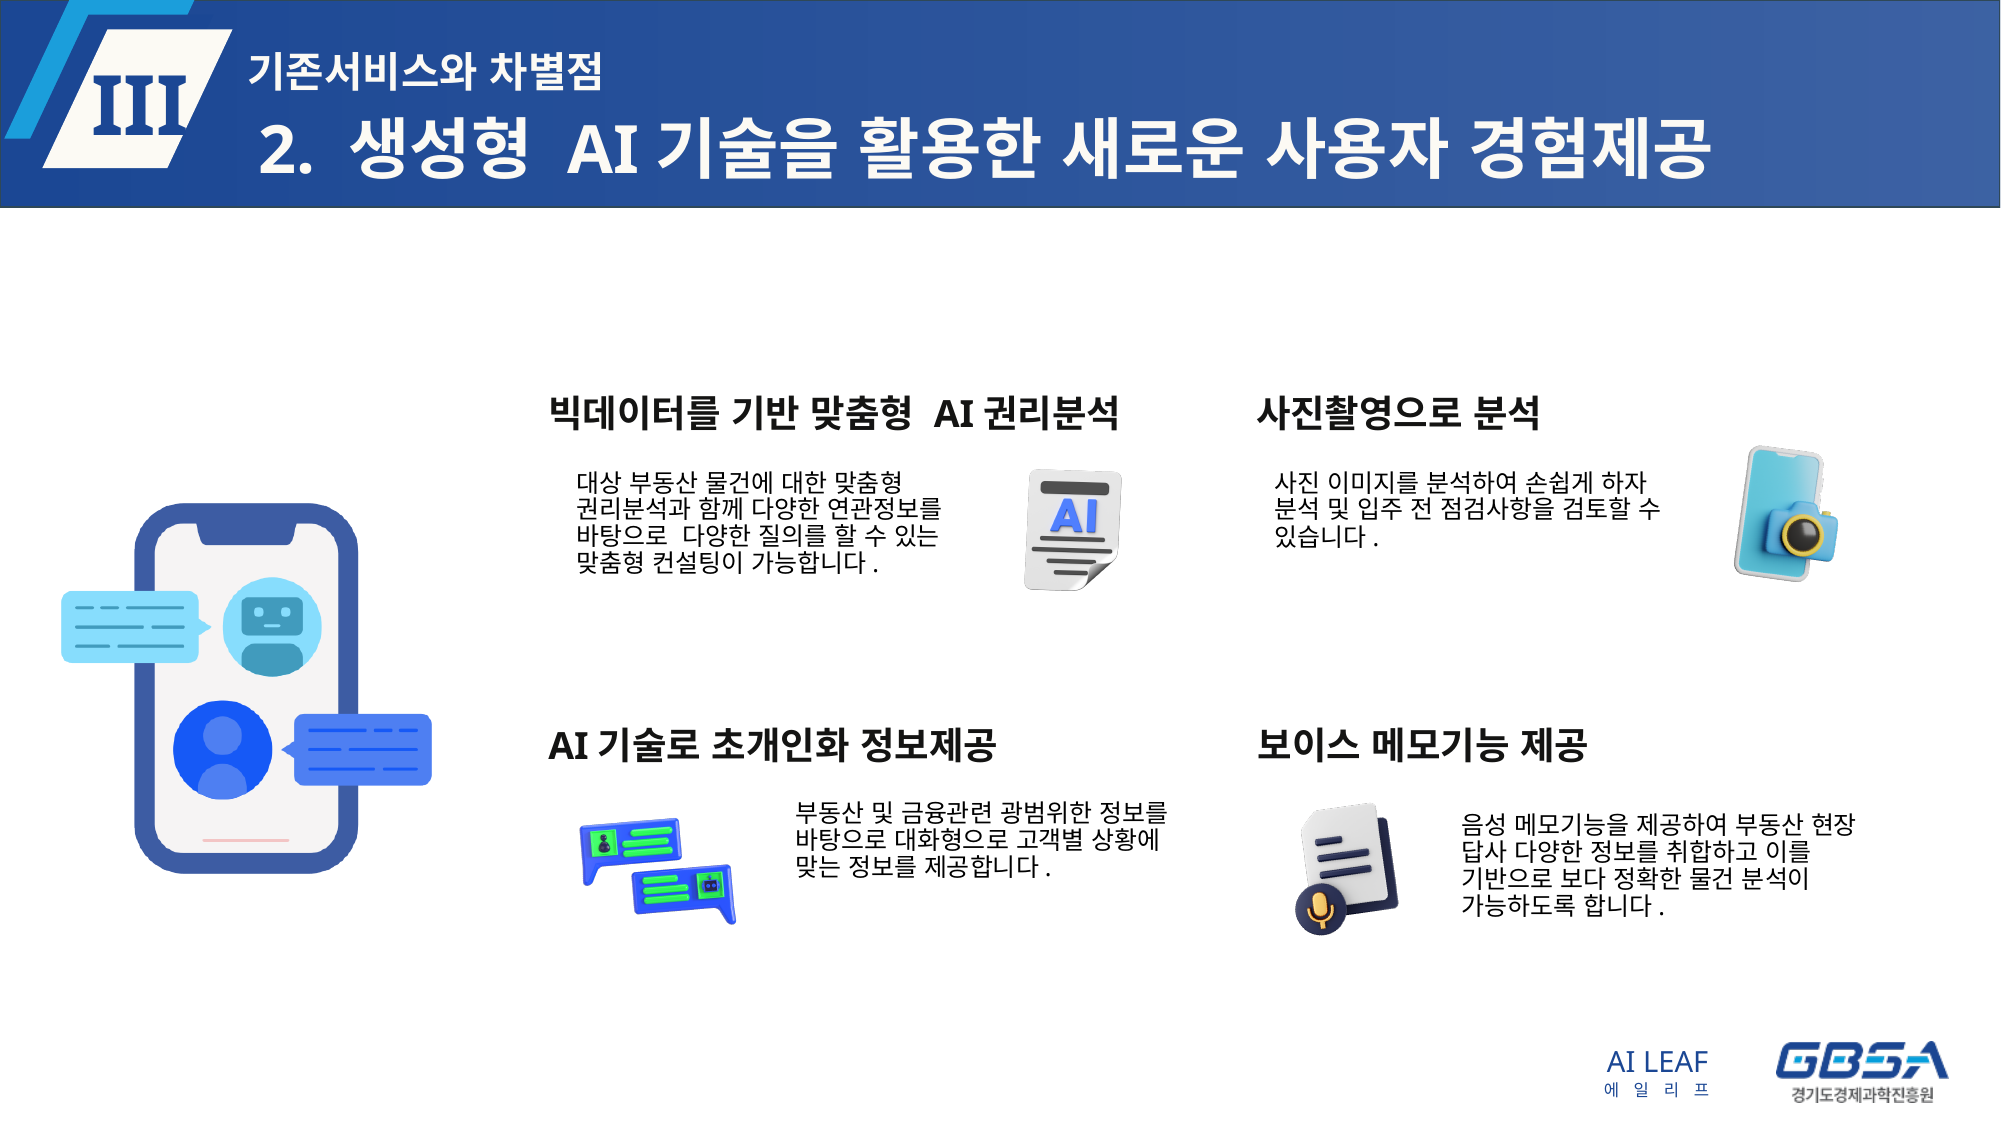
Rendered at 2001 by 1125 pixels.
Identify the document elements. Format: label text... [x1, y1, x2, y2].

text_box 보이스 메모기능 제공 [1242, 719, 1863, 773]
text_box 빅데이터를 기반 맞춤형 AI권리분석 [533, 387, 1154, 441]
list 부동산 및 금융관련 광범위한 정보를 바탕으로 대화형으로 고객별 상황에 맞는 정보를 제공합니다. [780, 793, 1218, 946]
picture [36, 478, 456, 898]
picture [1250, 777, 1434, 962]
picture [1776, 1041, 1949, 1103]
picture [977, 435, 1168, 626]
picture [562, 774, 750, 962]
text_box 사진 이미지를 분석하여 손쉽게 하자 분석 및 입주 전 점검사항을 검토할 수 있습니다. [1259, 463, 1697, 615]
text_box 대상 부동산 물건에 대한 맞춤형 권리분석과 함께 다양한 연관정보를 바탕으로 다양한 질의를 할 수 있는 맞춤형 컨설팅이 가능합니다. [561, 463, 999, 639]
title 2. 생성형 AI기술을 활용한 새로운 사용자 경험제공 [246, 96, 1882, 208]
text_box 사진촬영으로 분석 [1240, 387, 1862, 441]
picture [1687, 420, 1871, 605]
text_box AI기술로 초개인화 정보제공 [533, 719, 1154, 773]
text_box 음성 메모기능을 제공하여 부동산 현장 답사 다양한 정보를 취합하고 이를 기반으로 보다 정확한 물건 분석이 가능하도록 합니다. [1446, 805, 1884, 957]
